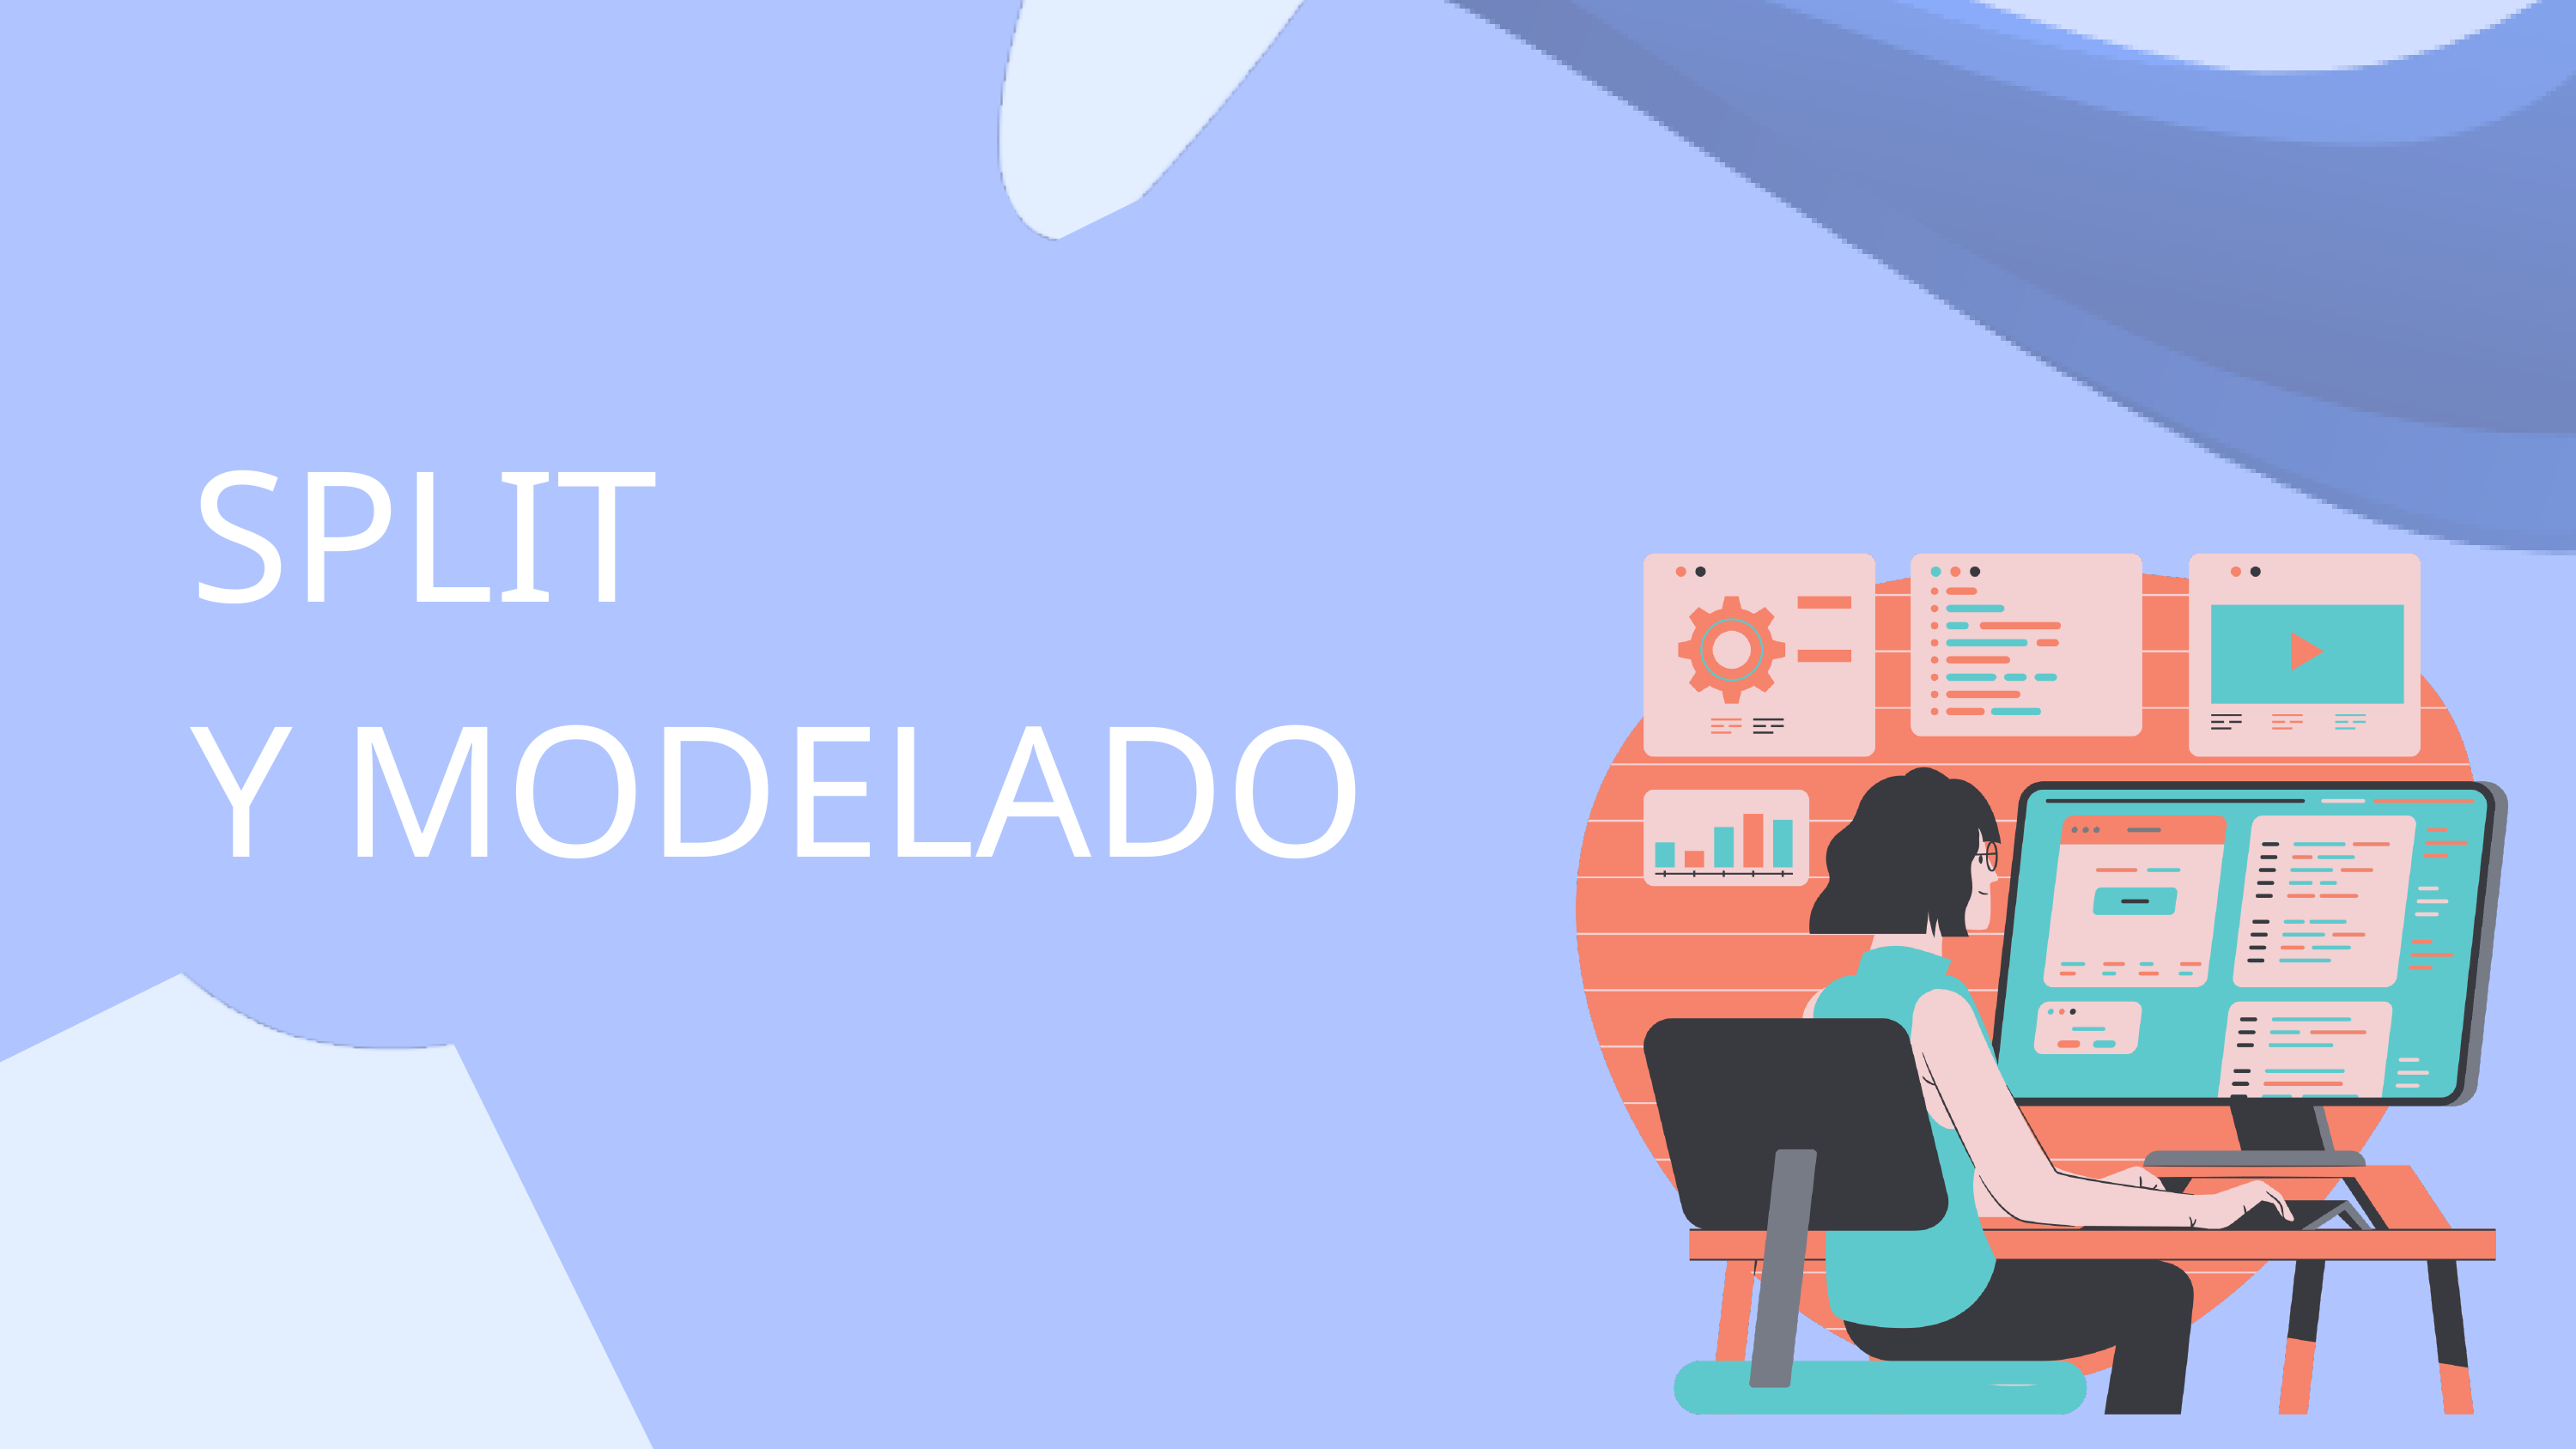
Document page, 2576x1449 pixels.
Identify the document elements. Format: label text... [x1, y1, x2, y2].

text_box [911, 0, 1545, 252]
text_box [873, 0, 2576, 566]
text_box [0, 894, 653, 1449]
text_box [1576, 553, 2508, 1415]
text_box SPLIT Y MODELADO [190, 384, 1576, 894]
